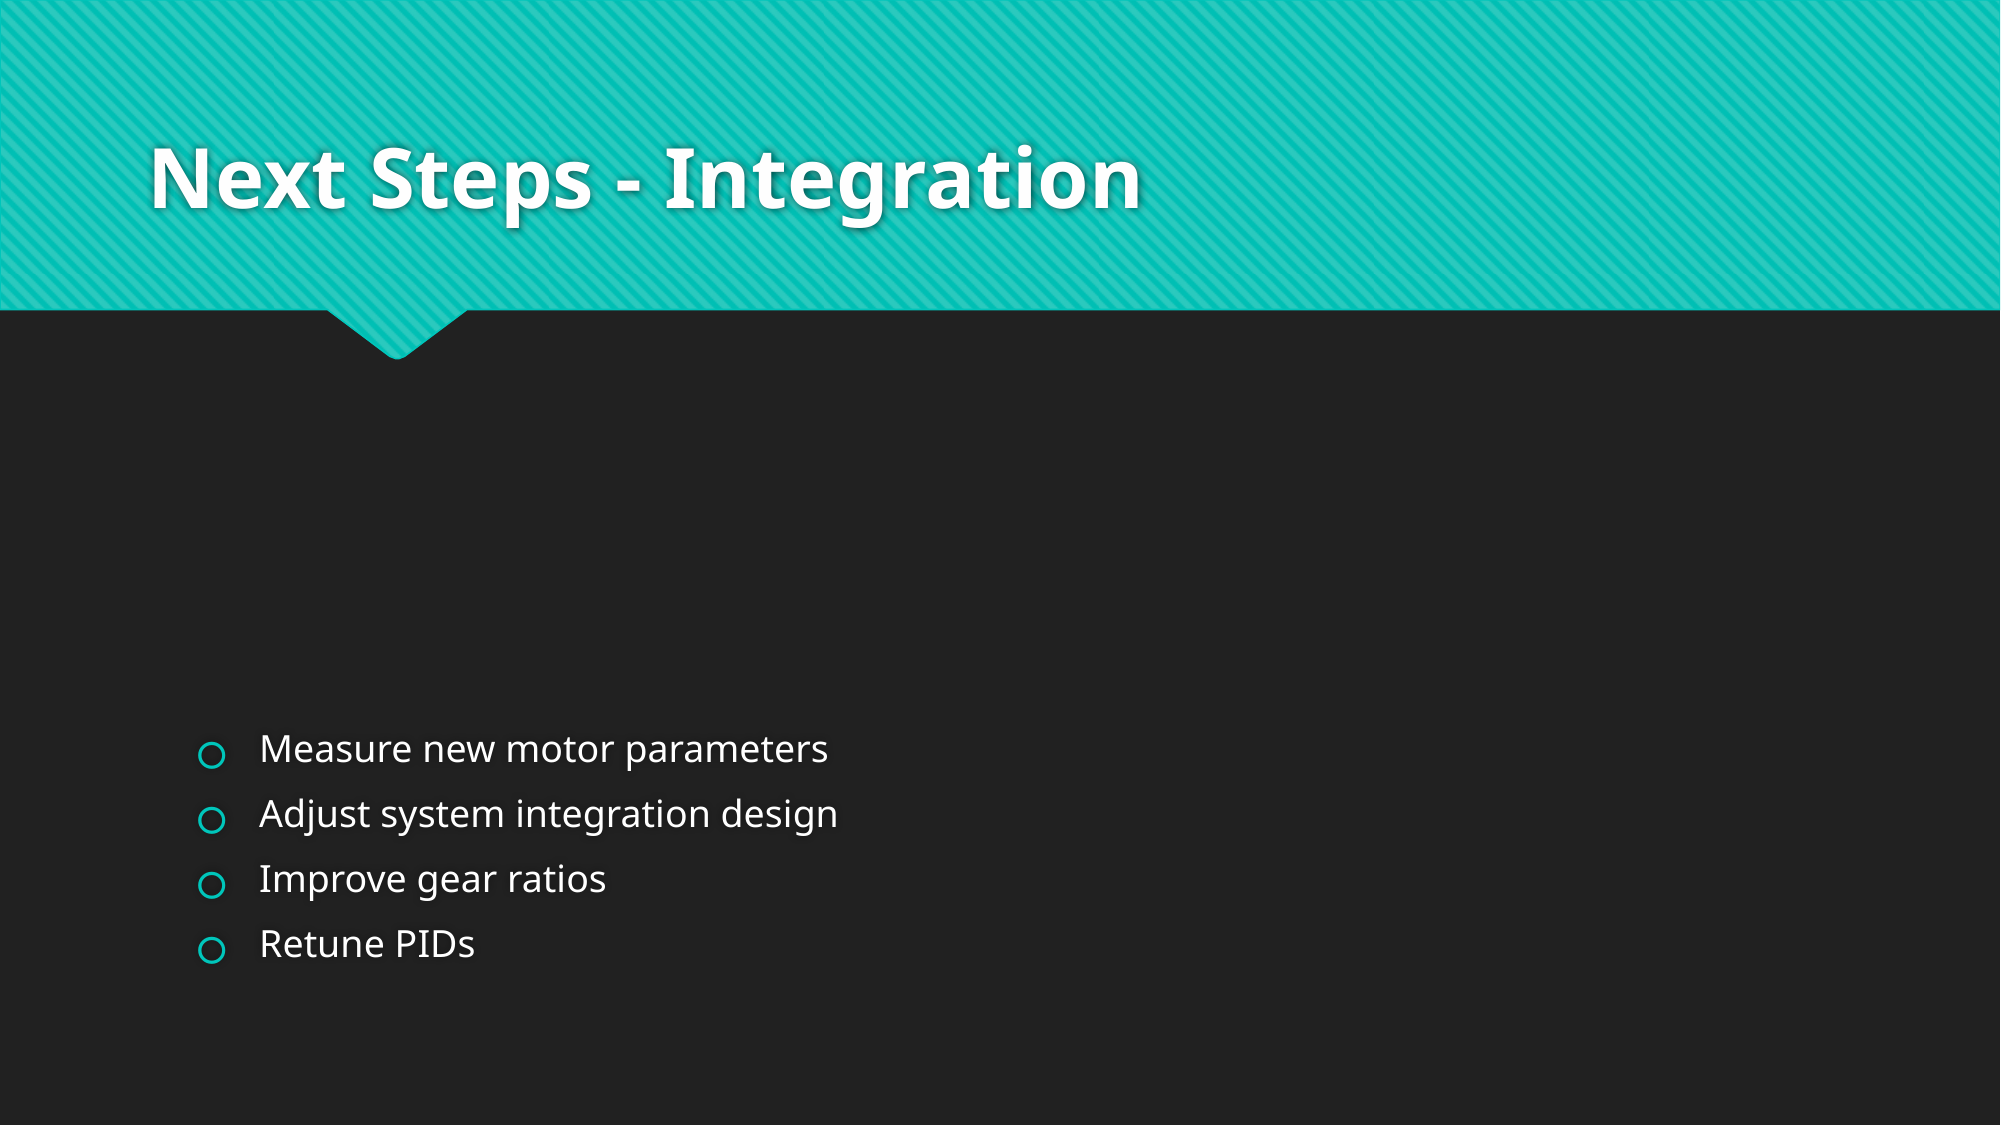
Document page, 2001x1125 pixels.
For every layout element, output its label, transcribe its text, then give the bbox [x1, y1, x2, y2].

title Next Steps - Integration [132, 73, 1868, 233]
list Measure new motor parameters Adjust system integration design Improve gear ratios Retune PIDs [195, 402, 1609, 981]
